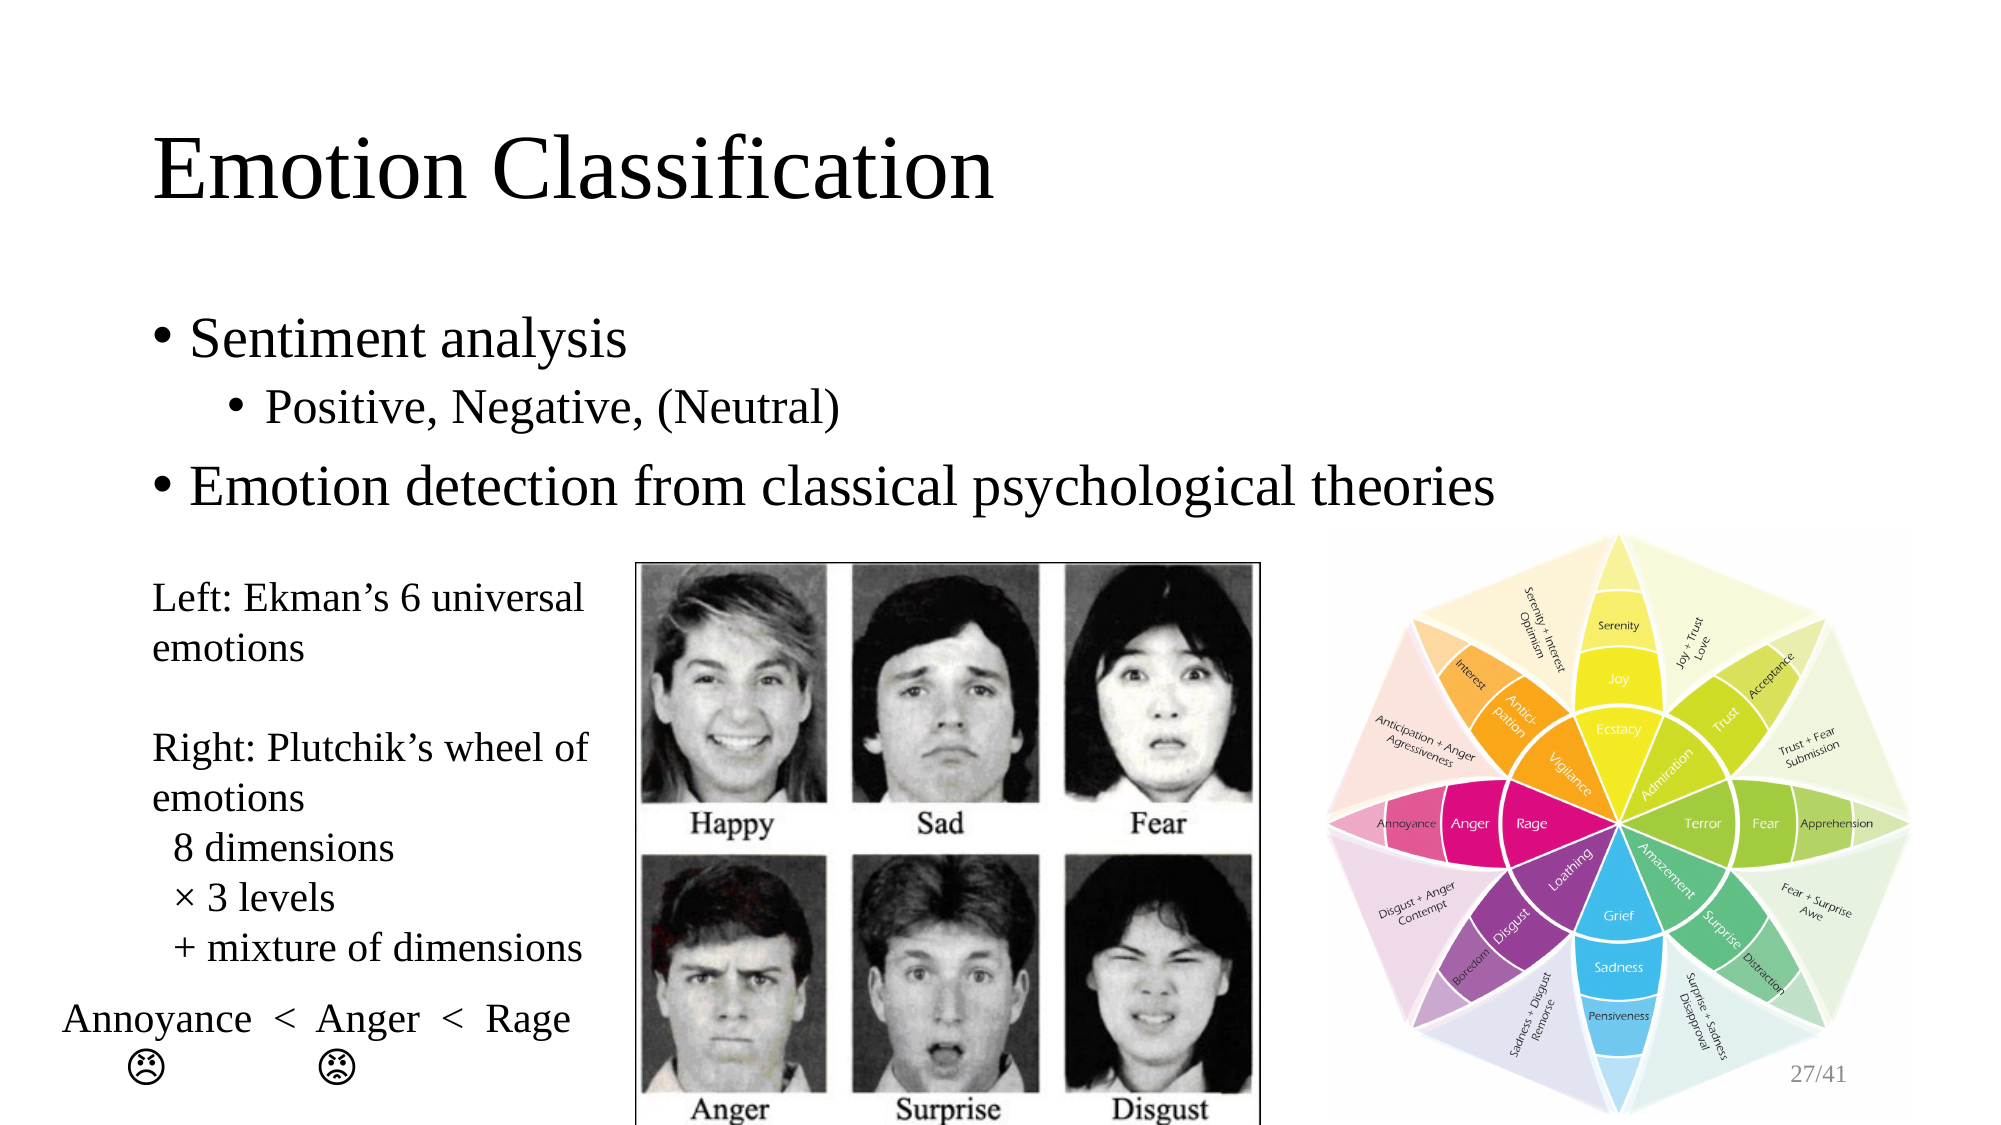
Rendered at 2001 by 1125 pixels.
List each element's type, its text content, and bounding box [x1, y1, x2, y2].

picture [1326, 533, 1912, 1115]
text_box Left: Ekman’s 6 universal emotions Right: Plutchik’s wheel of emotions 8 dimensions × 3 levels + mixture of dimensions [137, 562, 635, 978]
picture [635, 562, 1261, 1125]
list Sentiment analysis Positive, Negative, (Neutral) Emotion detection from classical psychological theories [137, 299, 1863, 1014]
text_box Annoyance < Anger < Rage 😠 😤 😡 [46, 983, 635, 1098]
title Emotion Classification [137, 59, 1863, 278]
